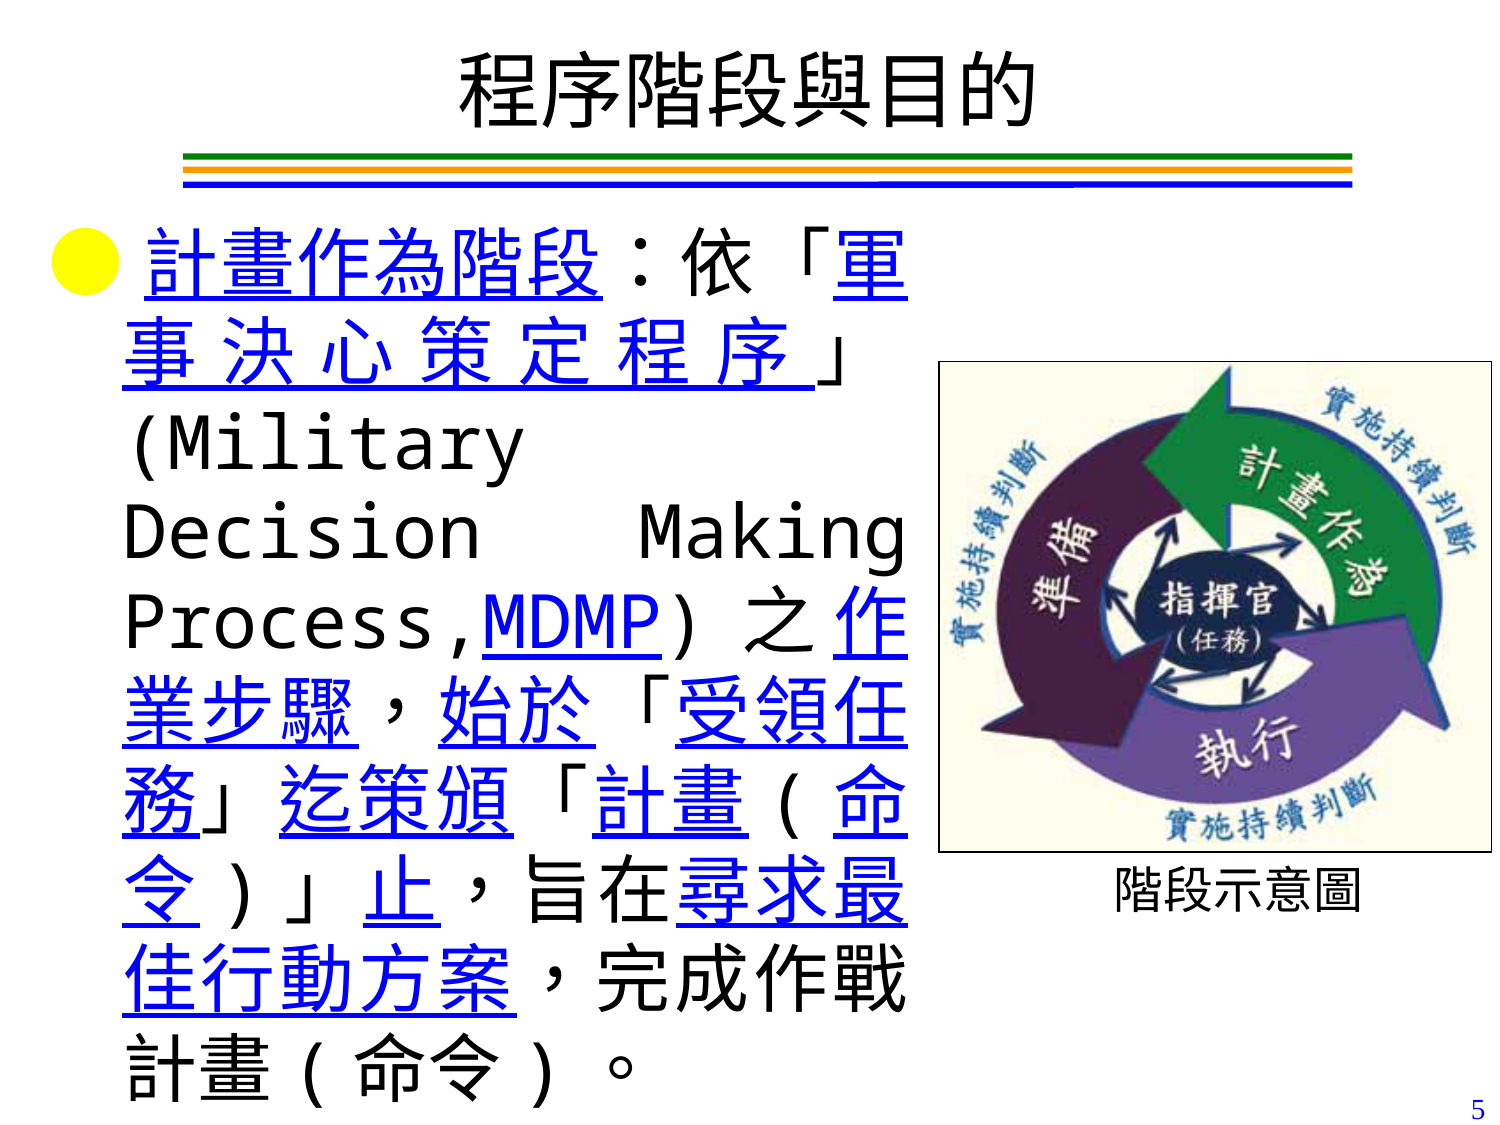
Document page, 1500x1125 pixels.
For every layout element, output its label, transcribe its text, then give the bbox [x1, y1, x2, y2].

text_box 階段示意圖 [1098, 860, 1379, 926]
picture [939, 362, 1491, 852]
text_box 程序階段與目的 [258, 31, 1239, 146]
text_box ●計畫作為階段：依「軍事決心策定程序」(Military Decision Making Process,MDMP)之作業步驟，始於「受領任務」迄策頒「計畫(命令)」止，旨在尋求最佳行動方案，完成作戰計畫(命令)。 [33, 208, 923, 1043]
slide_number 5 [1150, 1082, 1500, 1119]
